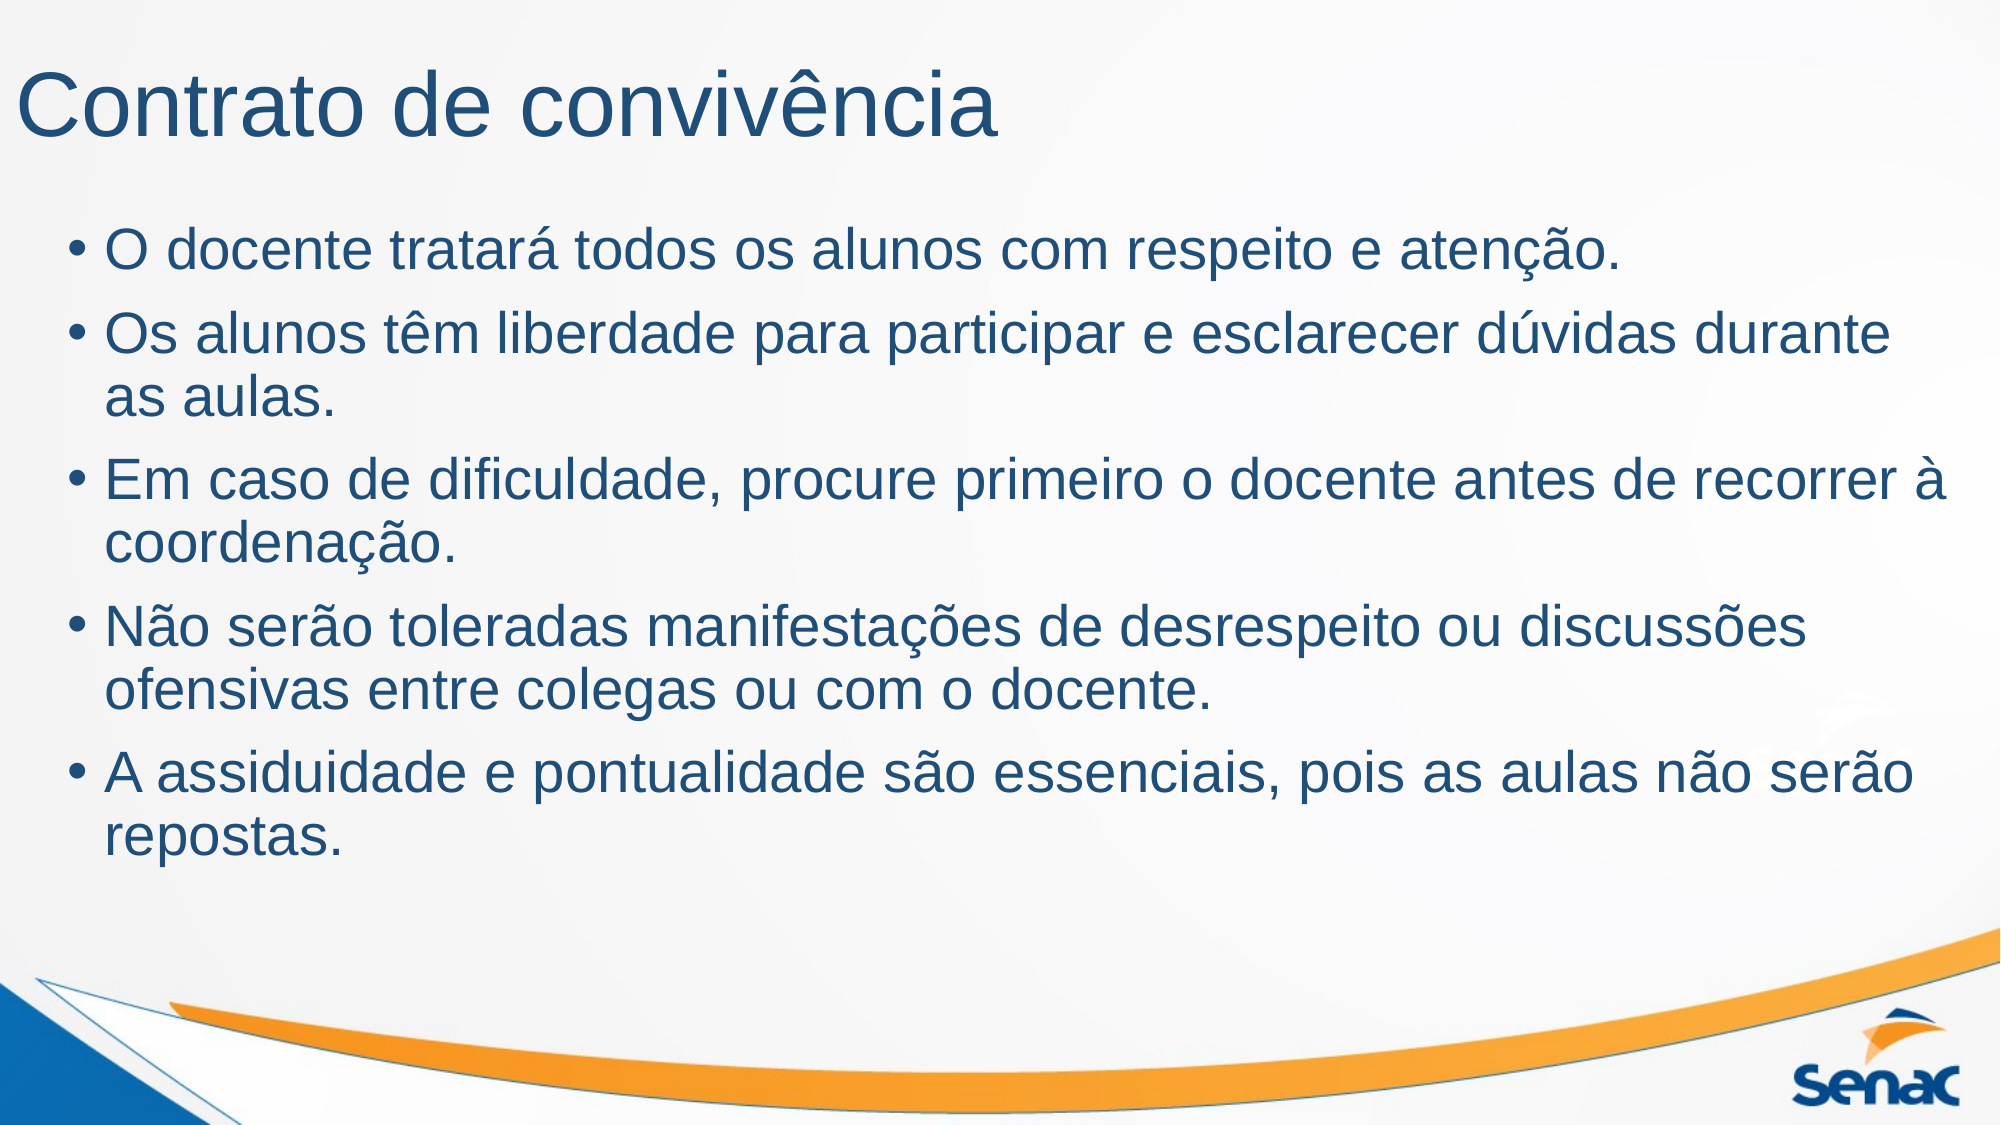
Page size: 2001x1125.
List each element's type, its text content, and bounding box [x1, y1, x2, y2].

list O docente tratará todos os alunos com respeito e atenção. Os alunos têm liberdade para participar e esclarecer dúvidas durante as aulas. Em caso de dificuldade, procure primeiro o docente antes de recorrer à coordenação. Não serão toleradas manifestações de desrespeito ou discussões ofensivas entre colegas ou com o docente. A assiduidade e pontualidade são essenciais, pois as aulas não serão repostas. [52, 211, 1973, 926]
picture [0, 0, 2001, 1125]
title Contrato de convivência [0, 36, 1973, 178]
